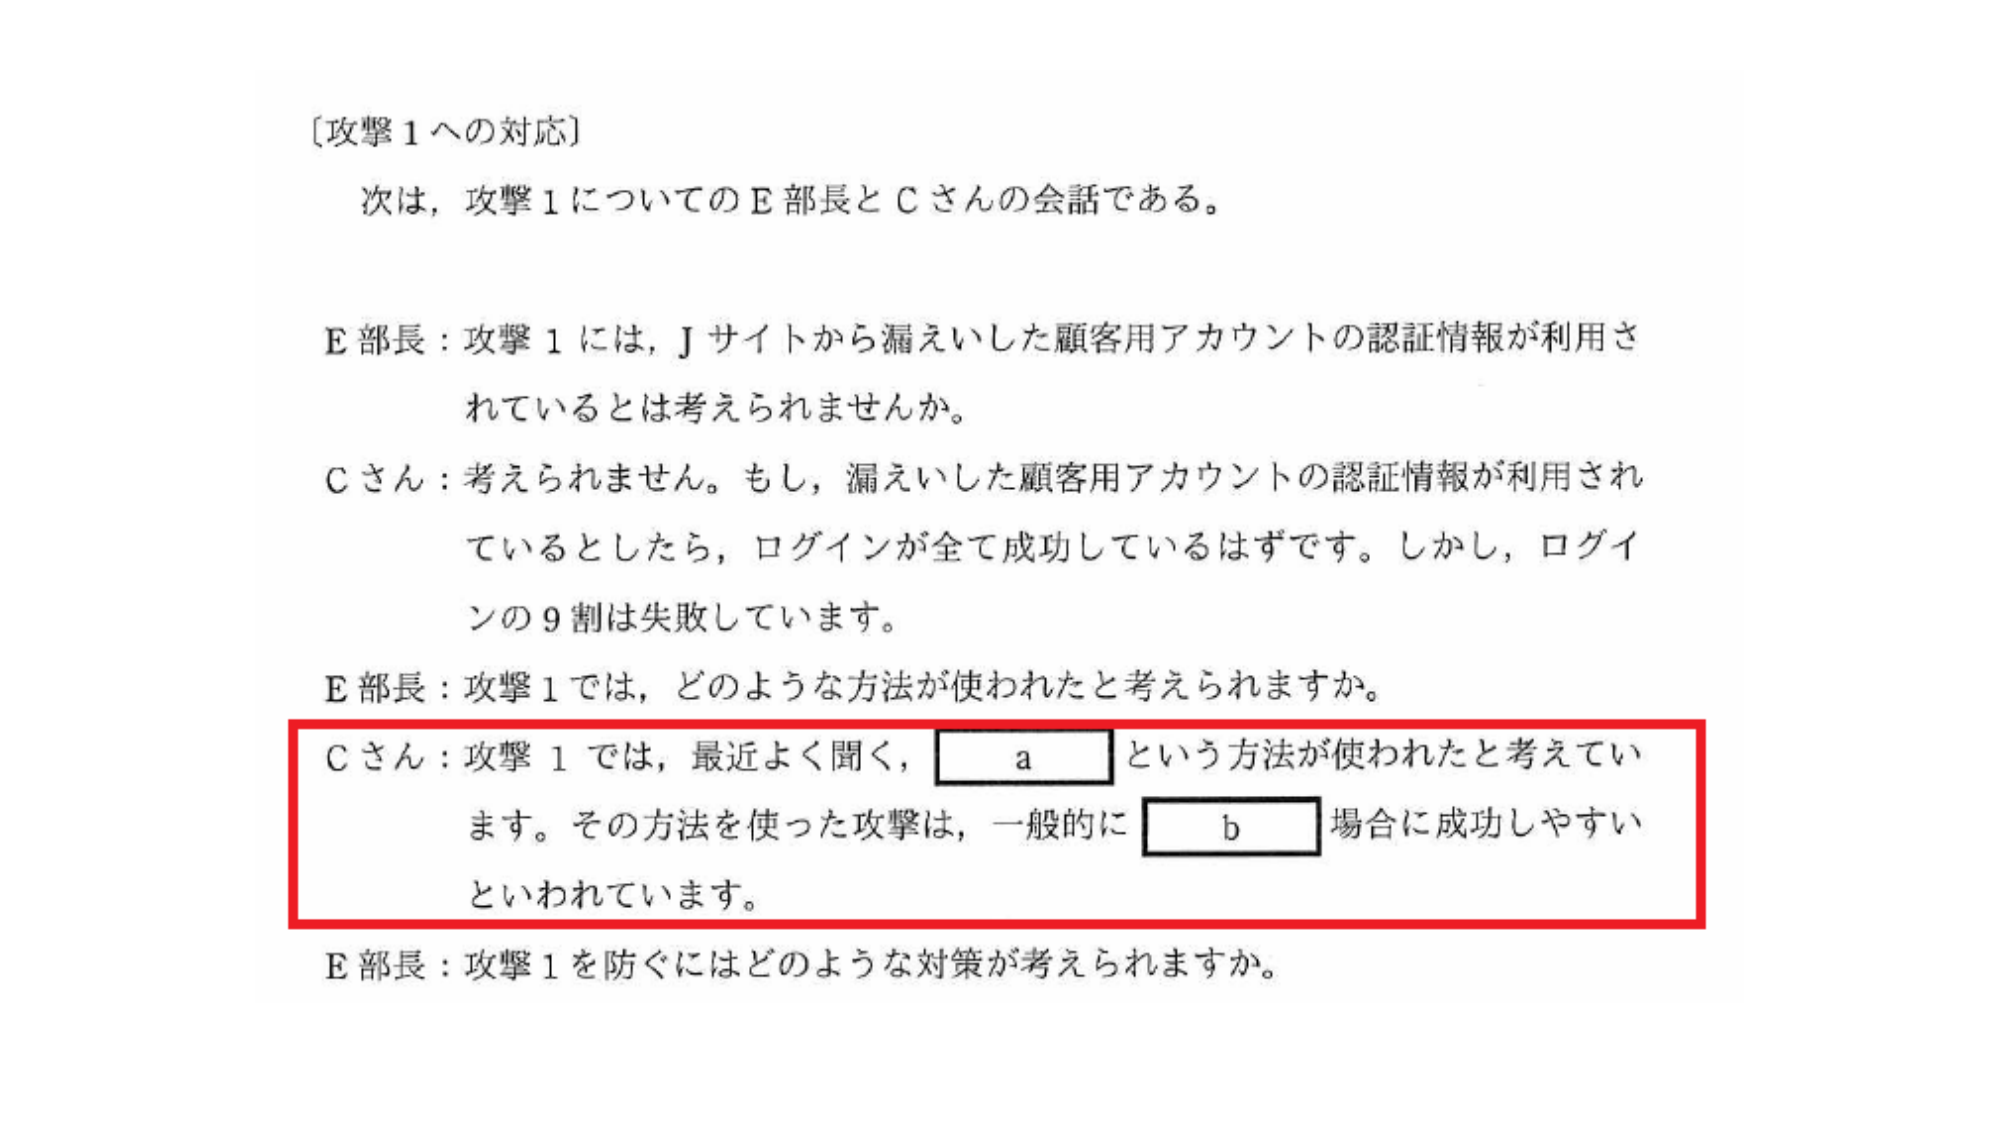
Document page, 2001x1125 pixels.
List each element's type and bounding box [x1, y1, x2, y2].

picture [255, 70, 1744, 1003]
